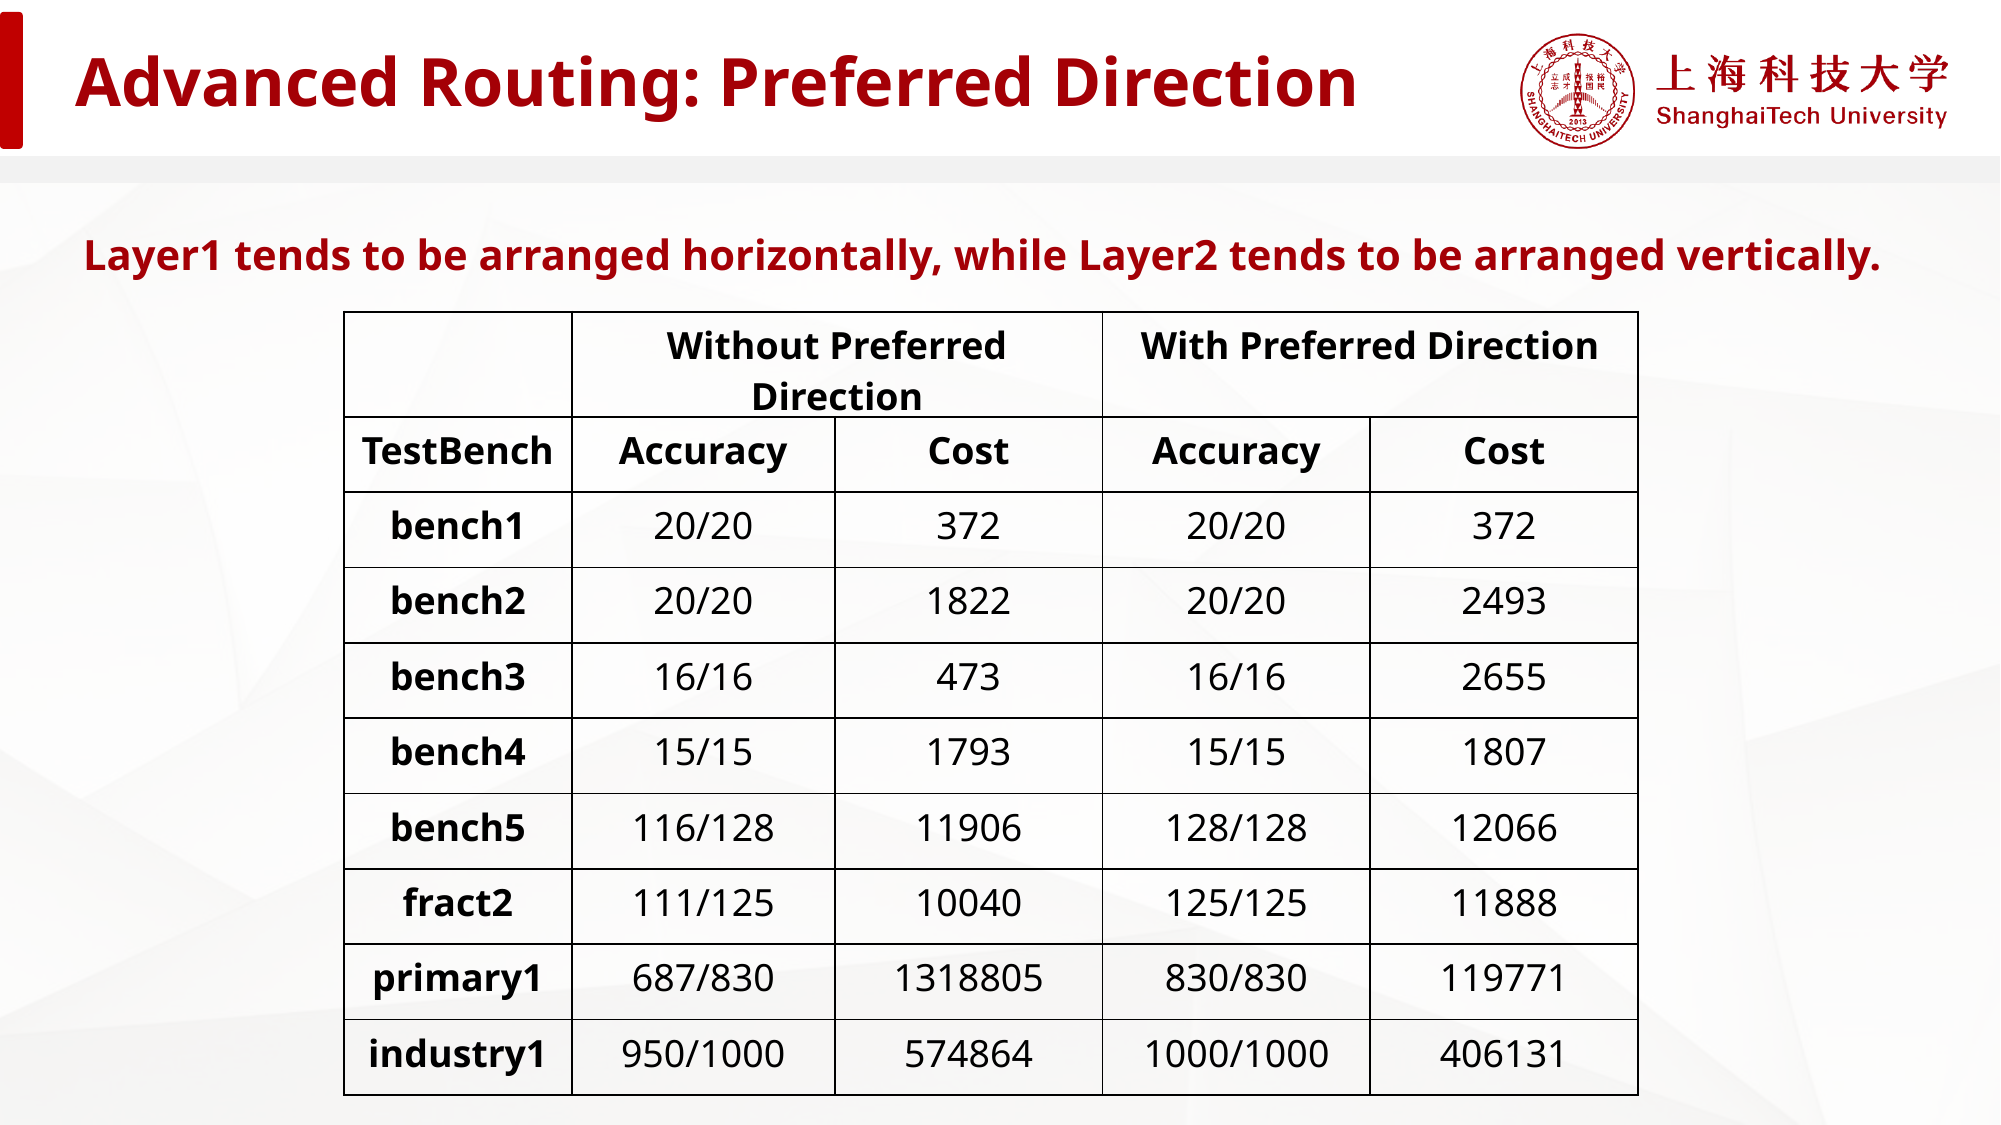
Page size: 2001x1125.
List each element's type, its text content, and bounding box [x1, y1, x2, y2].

table_cell 11906 [836, 794, 1102, 868]
table_cell 128/128 [1103, 794, 1369, 868]
table_cell 372 [836, 493, 1102, 567]
text_box Layer1 tends to be arranged horizontally, while Layer2 tends to be arranged vertically. [83, 218, 1900, 279]
table_cell 372 [1371, 493, 1637, 567]
table_cell 950/1000 [573, 1020, 834, 1094]
table_cell 2655 [1371, 644, 1637, 717]
table_cell Accuracy [1103, 418, 1369, 491]
table_cell 16/16 [1103, 644, 1369, 717]
picture [1520, 33, 1948, 149]
table_cell 111/125 [573, 870, 834, 943]
table_cell 116/128 [573, 794, 834, 868]
table_cell TestBench [345, 418, 571, 491]
text_box Advanced Routing: Preferred Direction [60, 32, 1396, 128]
table_cell 119771 [1371, 945, 1637, 1019]
table_cell 16/16 [573, 644, 834, 717]
table_cell 10040 [836, 870, 1102, 943]
table_cell 1793 [836, 719, 1102, 793]
table_cell industry1 [345, 1020, 571, 1094]
table_cell bench4 [345, 719, 571, 793]
table_cell 125/125 [1103, 870, 1369, 943]
table_cell 1318805 [836, 945, 1102, 1019]
table_cell 1822 [836, 568, 1102, 642]
table_cell Cost [836, 418, 1102, 491]
table_cell 11888 [1371, 870, 1637, 943]
table_cell bench1 [345, 493, 571, 567]
table_cell 406131 [1371, 1020, 1637, 1094]
table_cell 1807 [1371, 719, 1637, 793]
table_cell Accuracy [573, 418, 834, 491]
table_header With Preferred Direction [1103, 313, 1637, 416]
table_cell 15/15 [1103, 719, 1369, 793]
table_cell Cost [1371, 418, 1637, 491]
table_cell 574864 [836, 1020, 1102, 1094]
table_cell 20/20 [1103, 493, 1369, 567]
table_cell primary1 [345, 945, 571, 1019]
table_cell 2493 [1371, 568, 1637, 642]
table_header [345, 313, 571, 416]
table_cell 830/830 [1103, 945, 1369, 1019]
table_cell bench5 [345, 794, 571, 868]
table_cell 20/20 [1103, 568, 1369, 642]
table_cell 1000/1000 [1103, 1020, 1369, 1094]
table_cell 473 [836, 644, 1102, 717]
table_cell 15/15 [573, 719, 834, 793]
table_cell bench2 [345, 568, 571, 642]
table_cell fract2 [345, 870, 571, 943]
table_cell 20/20 [573, 568, 834, 642]
table_cell bench3 [345, 644, 571, 717]
table_cell 12066 [1371, 794, 1637, 868]
table_cell 687/830 [573, 945, 834, 1019]
table_header Without Preferred Direction [573, 313, 1102, 416]
table_cell 20/20 [573, 493, 834, 567]
